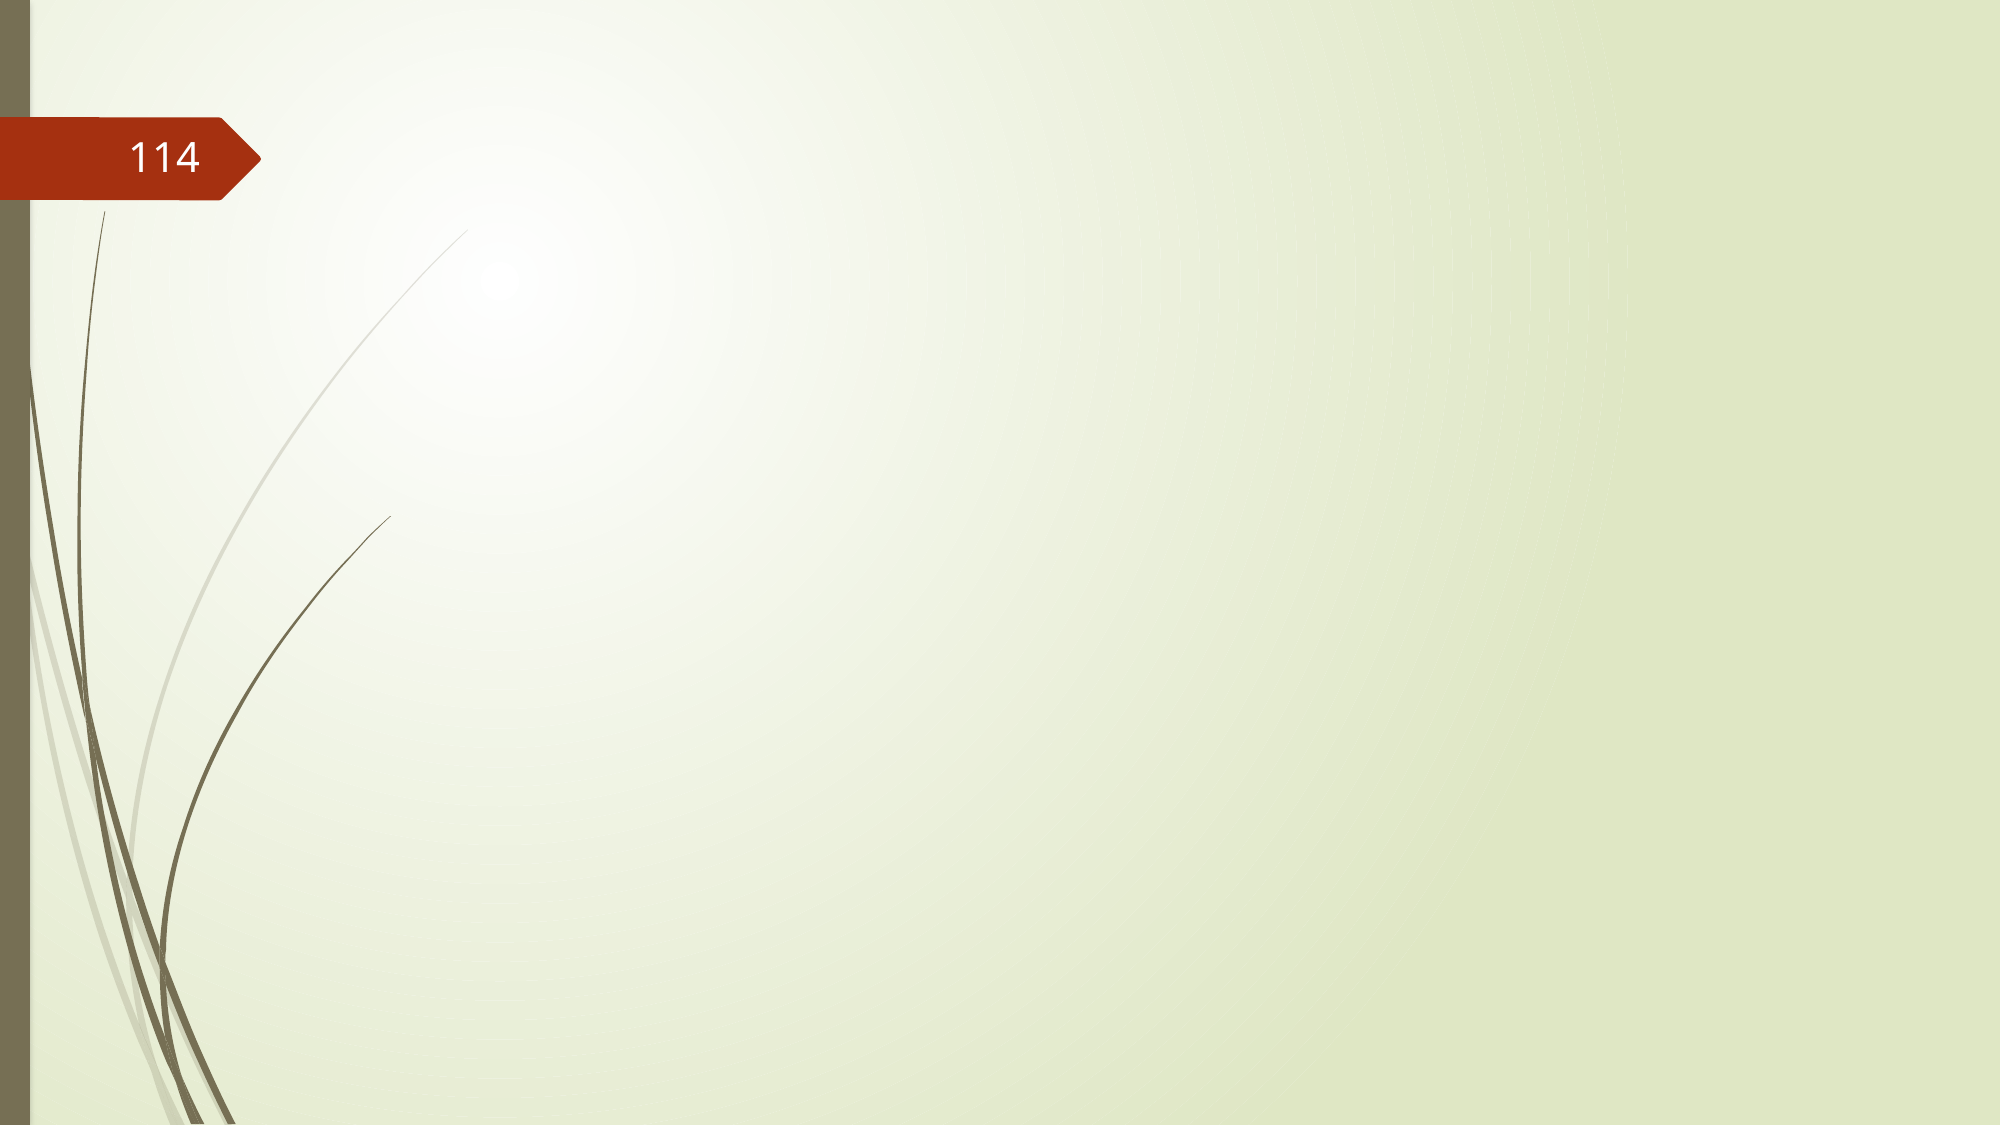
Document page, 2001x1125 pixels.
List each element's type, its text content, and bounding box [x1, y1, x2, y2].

slide_number 114 [87, 129, 216, 190]
